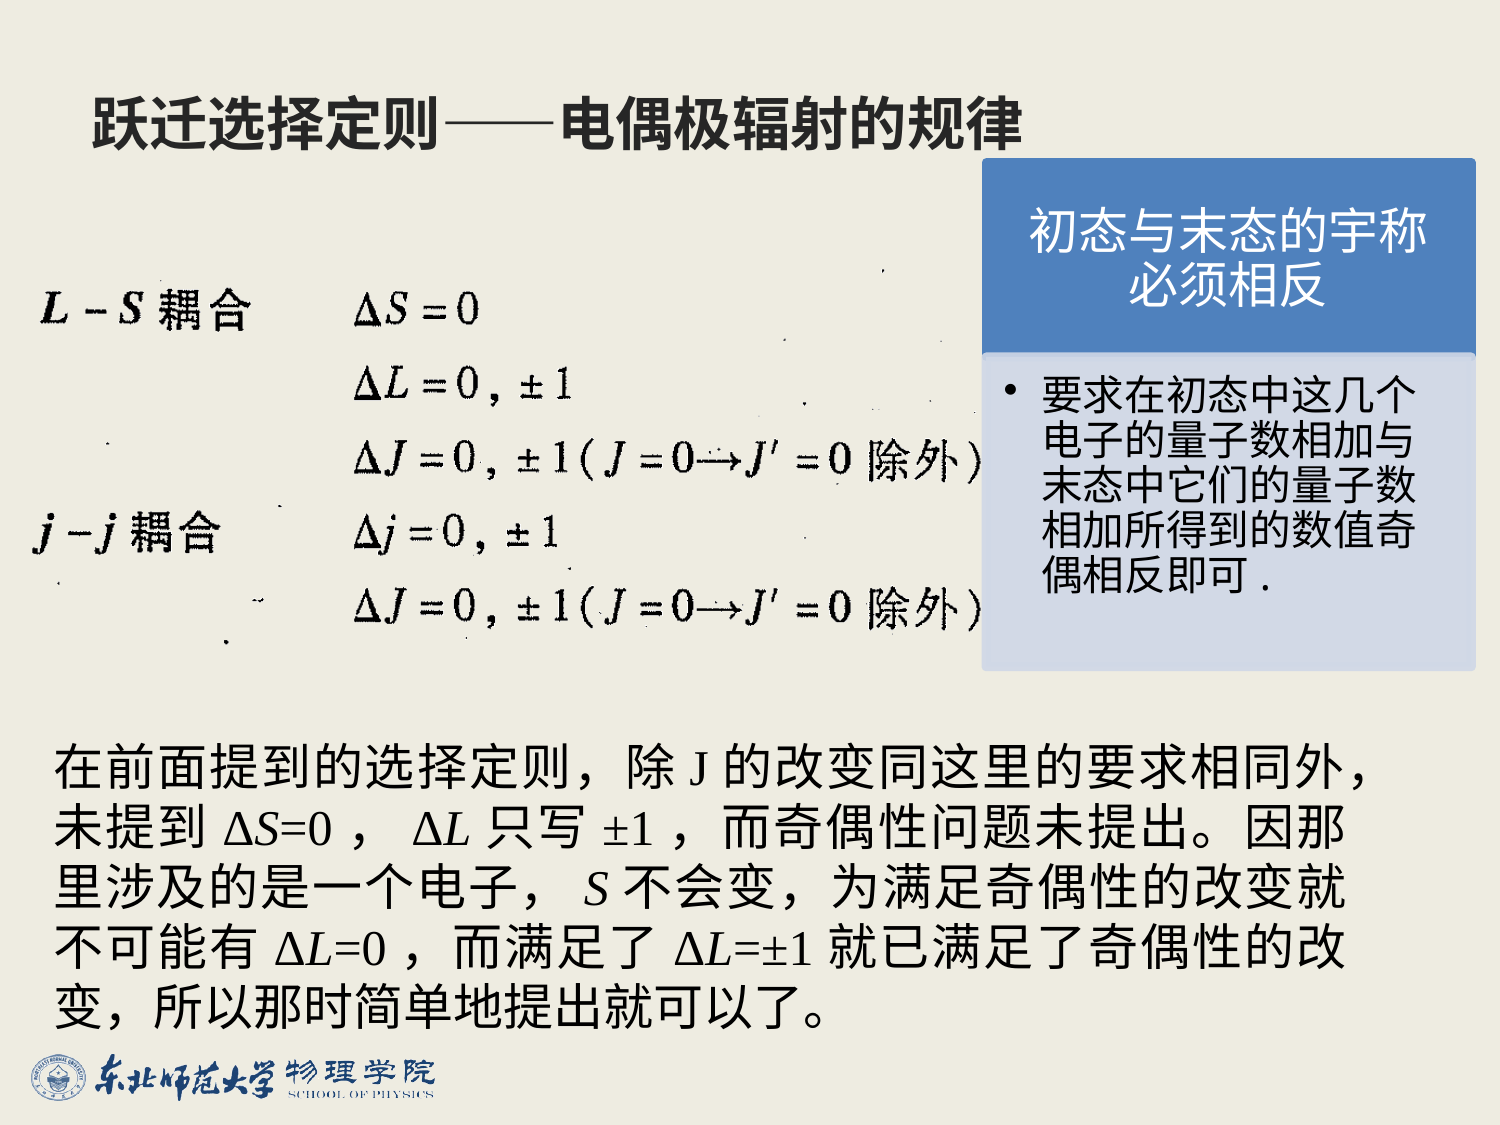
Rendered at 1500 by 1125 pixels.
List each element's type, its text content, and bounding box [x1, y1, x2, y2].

title 跃迁选择定则——电偶极辐射的规律 [76, 40, 1427, 204]
text_box 在前面提到的选择定则，除J的改变同这里的要求相同外，未提到ΔS=0，ΔL只写±1，而奇偶性问题未提出。因那里涉及的是一个电子，S不会变，为满足奇偶性的改变就不可能有ΔL=0，而满足了ΔL=±1就已满足了奇偶性的改变，所以那时简单地提出就可以了。 [38, 727, 1362, 1043]
picture [20, 1054, 440, 1101]
picture [28, 264, 1011, 705]
